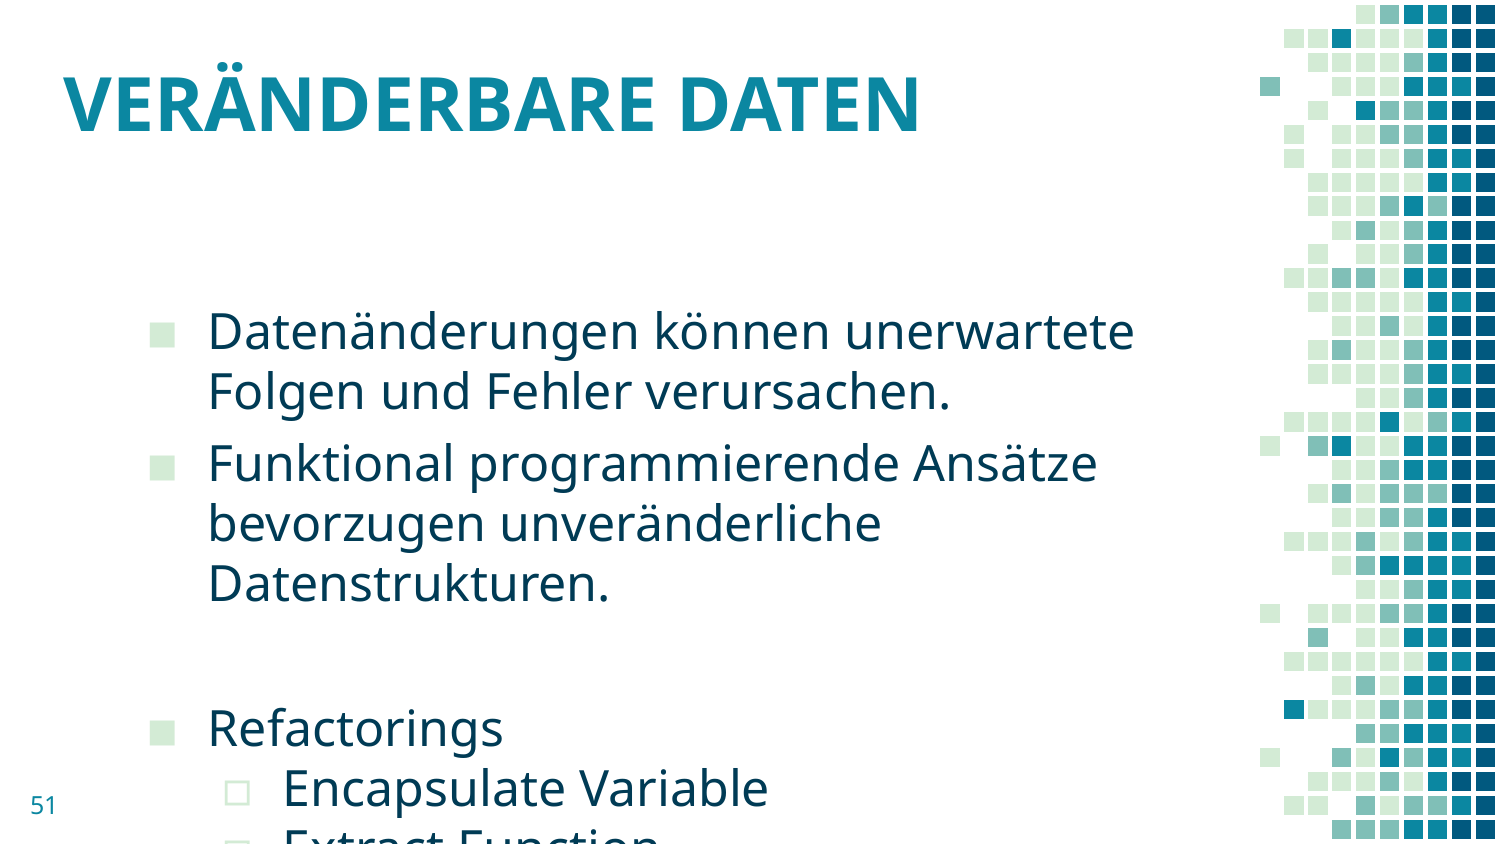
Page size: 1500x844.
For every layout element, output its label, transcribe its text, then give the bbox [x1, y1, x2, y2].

title VERÄNDERBARE DATEN [49, 20, 1159, 162]
list Datenänderungen können unerwartete Folgen und Fehler verursachen. Funktional programmierende Ansätze bevorzugen unveränderliche Datenstrukturen. Refactorings Encapsulate Variable Extract Function [117, 284, 1227, 774]
slide_number 51 [15, 774, 105, 839]
